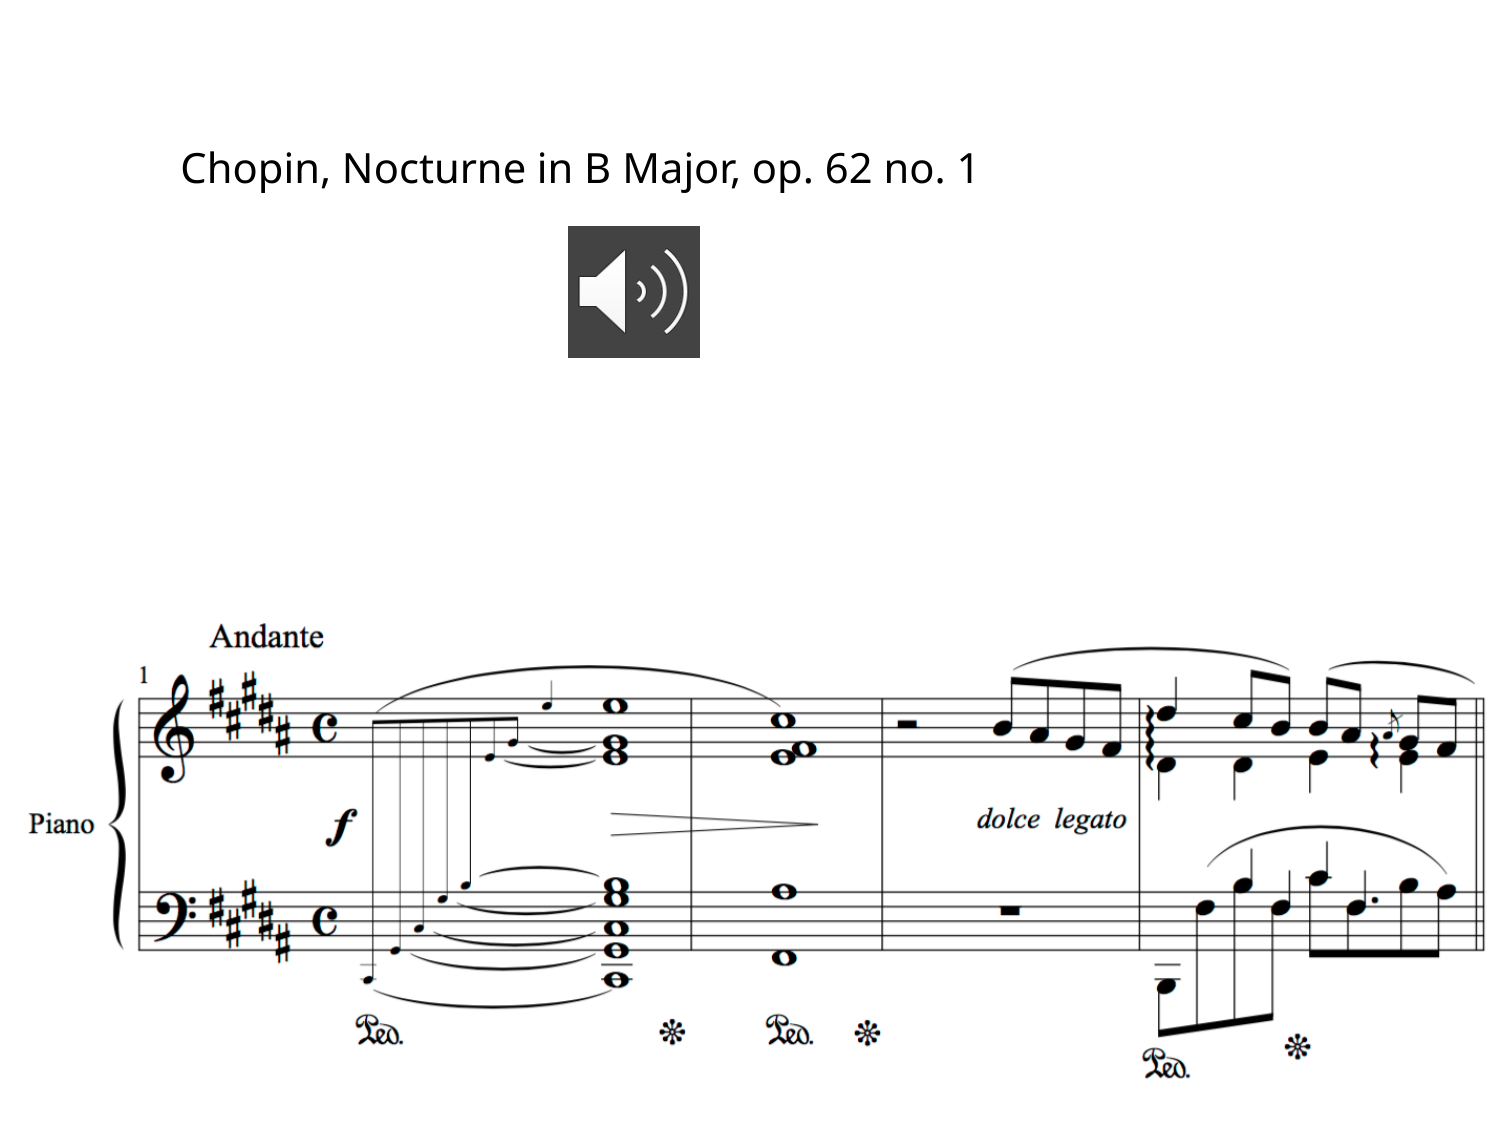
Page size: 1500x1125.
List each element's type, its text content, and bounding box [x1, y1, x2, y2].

picture [566, 225, 701, 359]
picture [0, 515, 1500, 1125]
title Chopin, Nocturne in B Major, op. 62 no. 1 [165, 48, 1347, 292]
